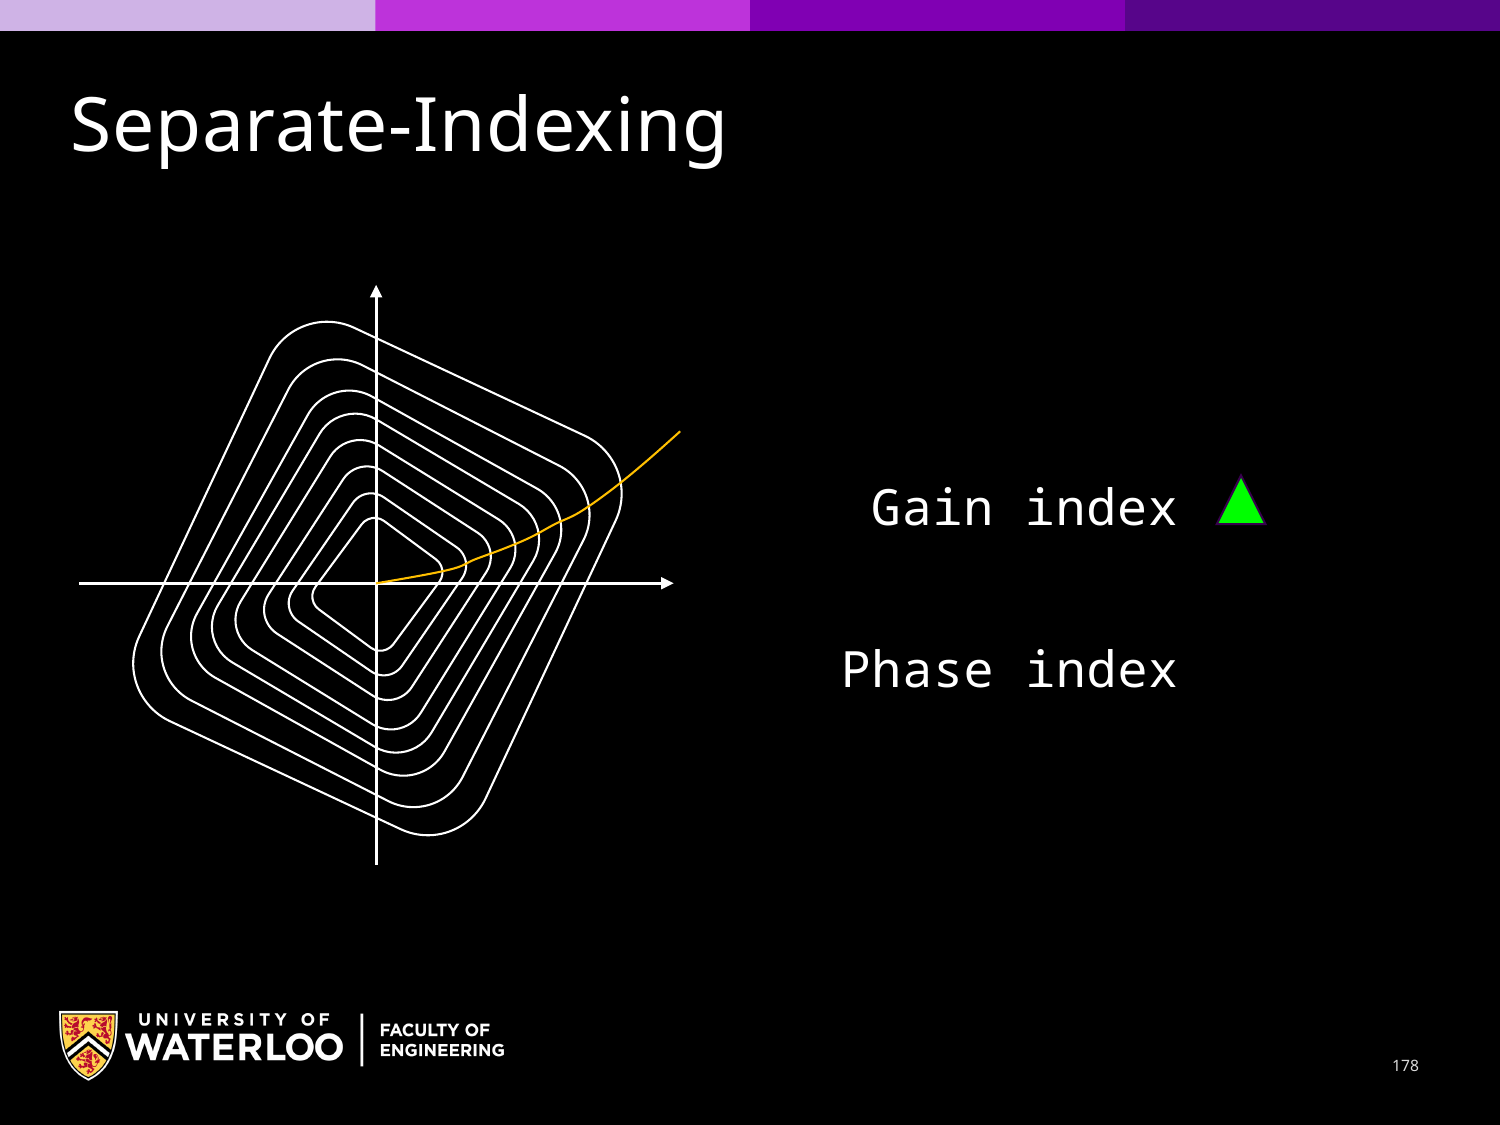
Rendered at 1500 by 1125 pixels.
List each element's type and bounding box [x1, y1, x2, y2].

text_box [840, 606, 1321, 705]
slide_number [1371, 1046, 1440, 1088]
text_box [70, 75, 841, 174]
picture [0, 966, 563, 1125]
text_box [78, 284, 681, 865]
text_box [871, 444, 1351, 543]
